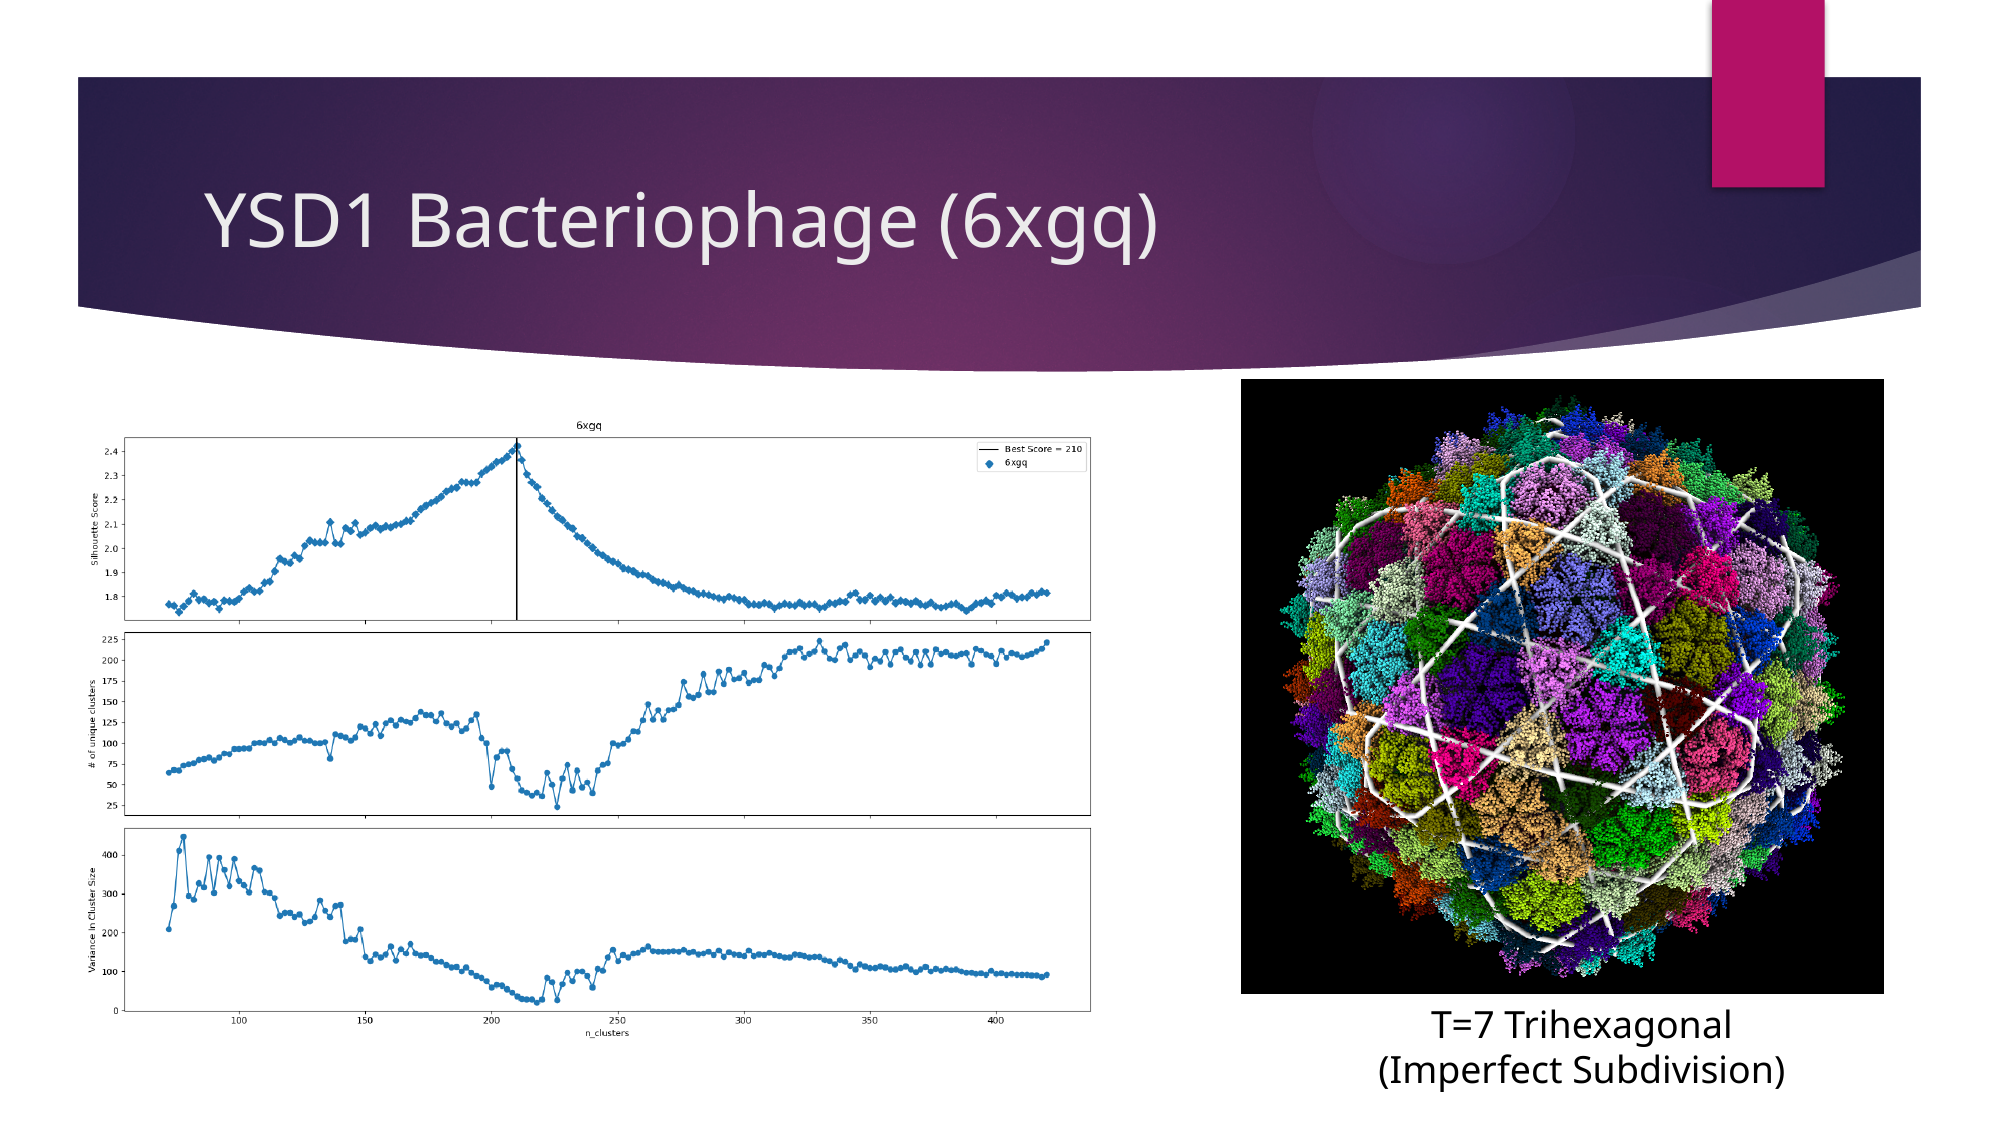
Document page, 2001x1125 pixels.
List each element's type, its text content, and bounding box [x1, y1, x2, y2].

picture [80, 412, 1095, 1040]
text_box T=7 Trihexagonal (Imperfect Subdivision) [1363, 1004, 1801, 1099]
title YSD1 Bacteriophage (6xgq) [189, 159, 1627, 276]
picture [1240, 379, 1884, 995]
